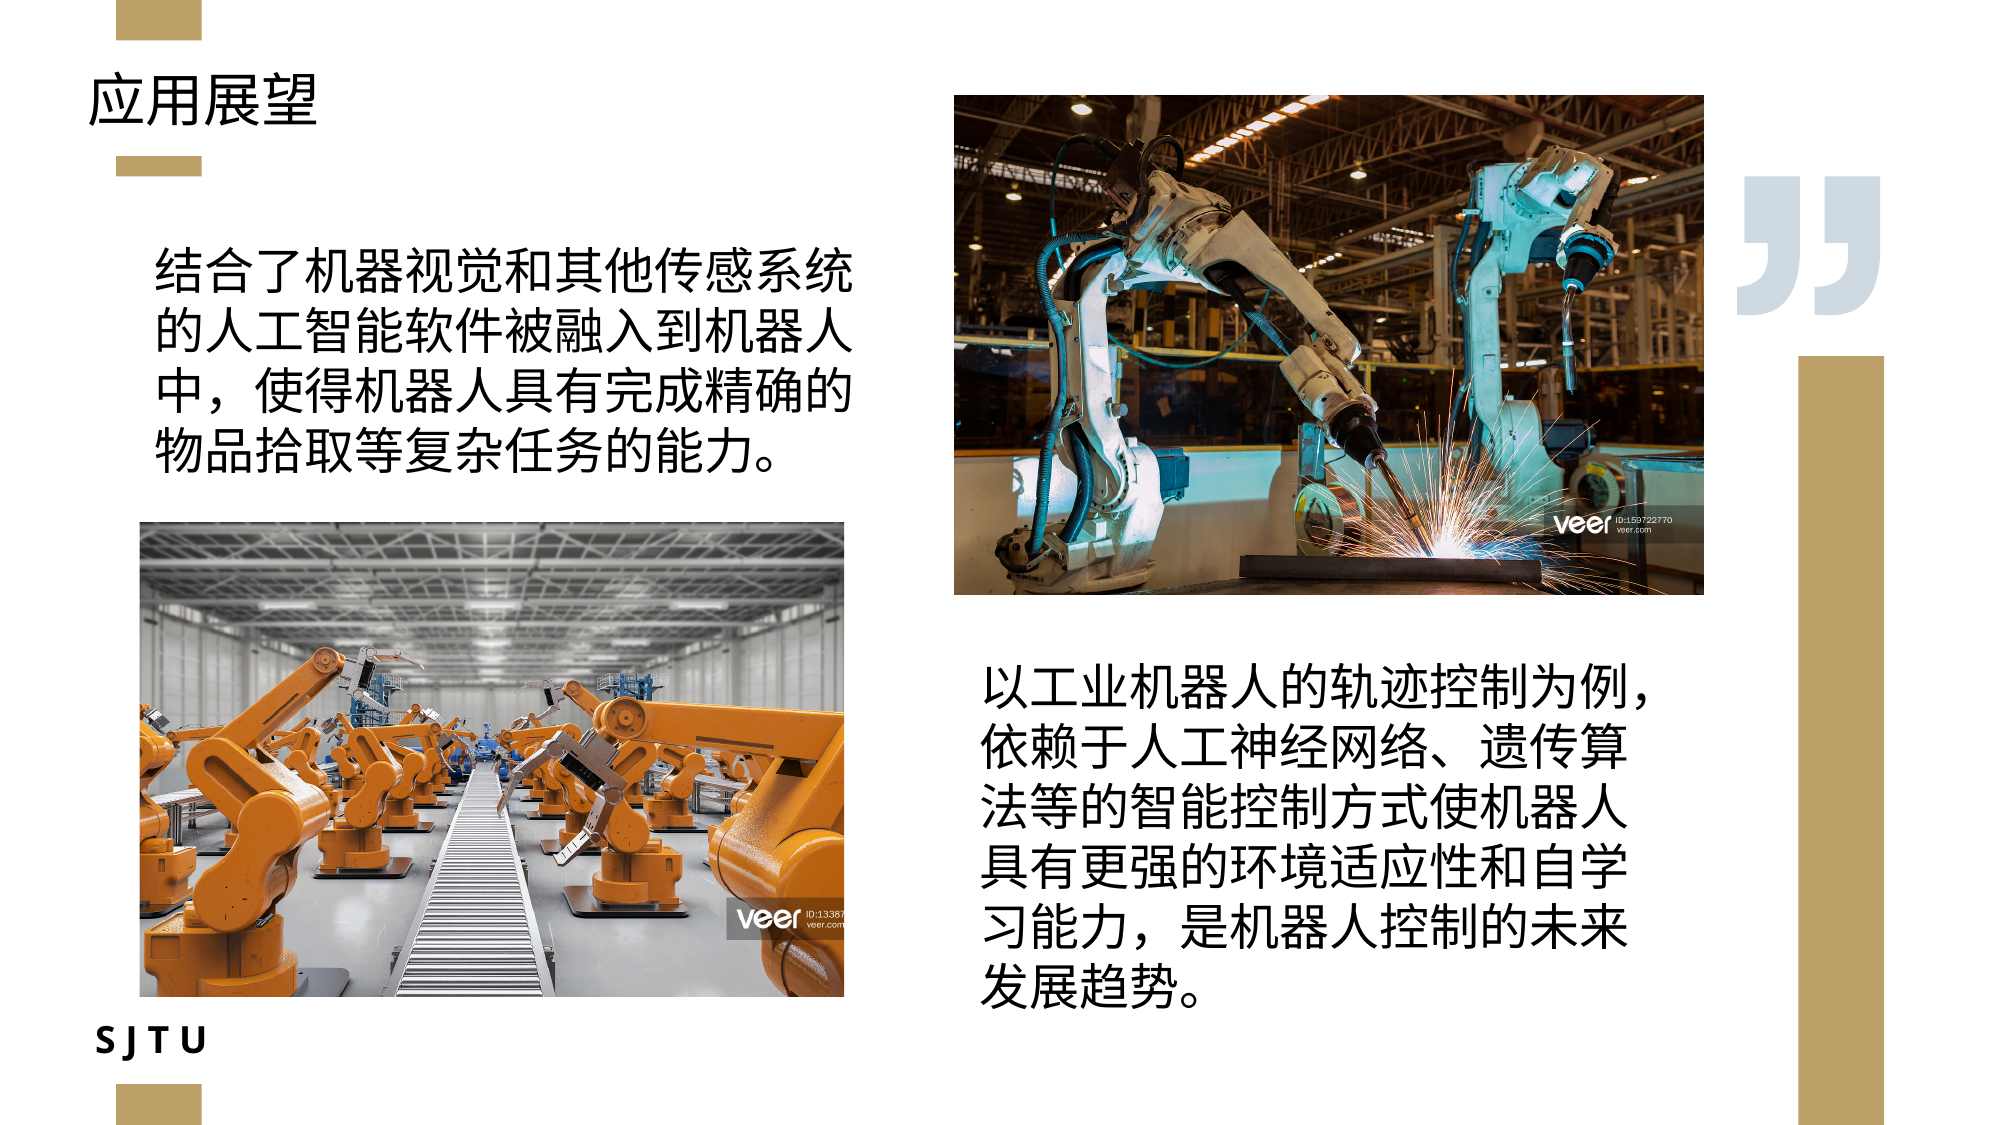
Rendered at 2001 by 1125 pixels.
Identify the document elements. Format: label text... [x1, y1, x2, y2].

text_box 结合了机器视觉和其他传感系统的人工智能软件被融入到机器人中，使得机器人具有完成精确的物品拾取等复杂任务的能力。 [139, 232, 871, 487]
picture [954, 95, 1704, 595]
picture [139, 522, 845, 997]
text_box 以工业机器人的轨迹控制为例，依赖于人工神经网络、遗传算法等的智能控制方式使机器人具有更强的环境适应性和自学习能力，是机器人控制的未来发展趋势。 [965, 648, 1693, 1024]
slide_number 29 [1412, 1042, 1863, 1103]
text_box 应用展望 [72, 55, 1884, 141]
